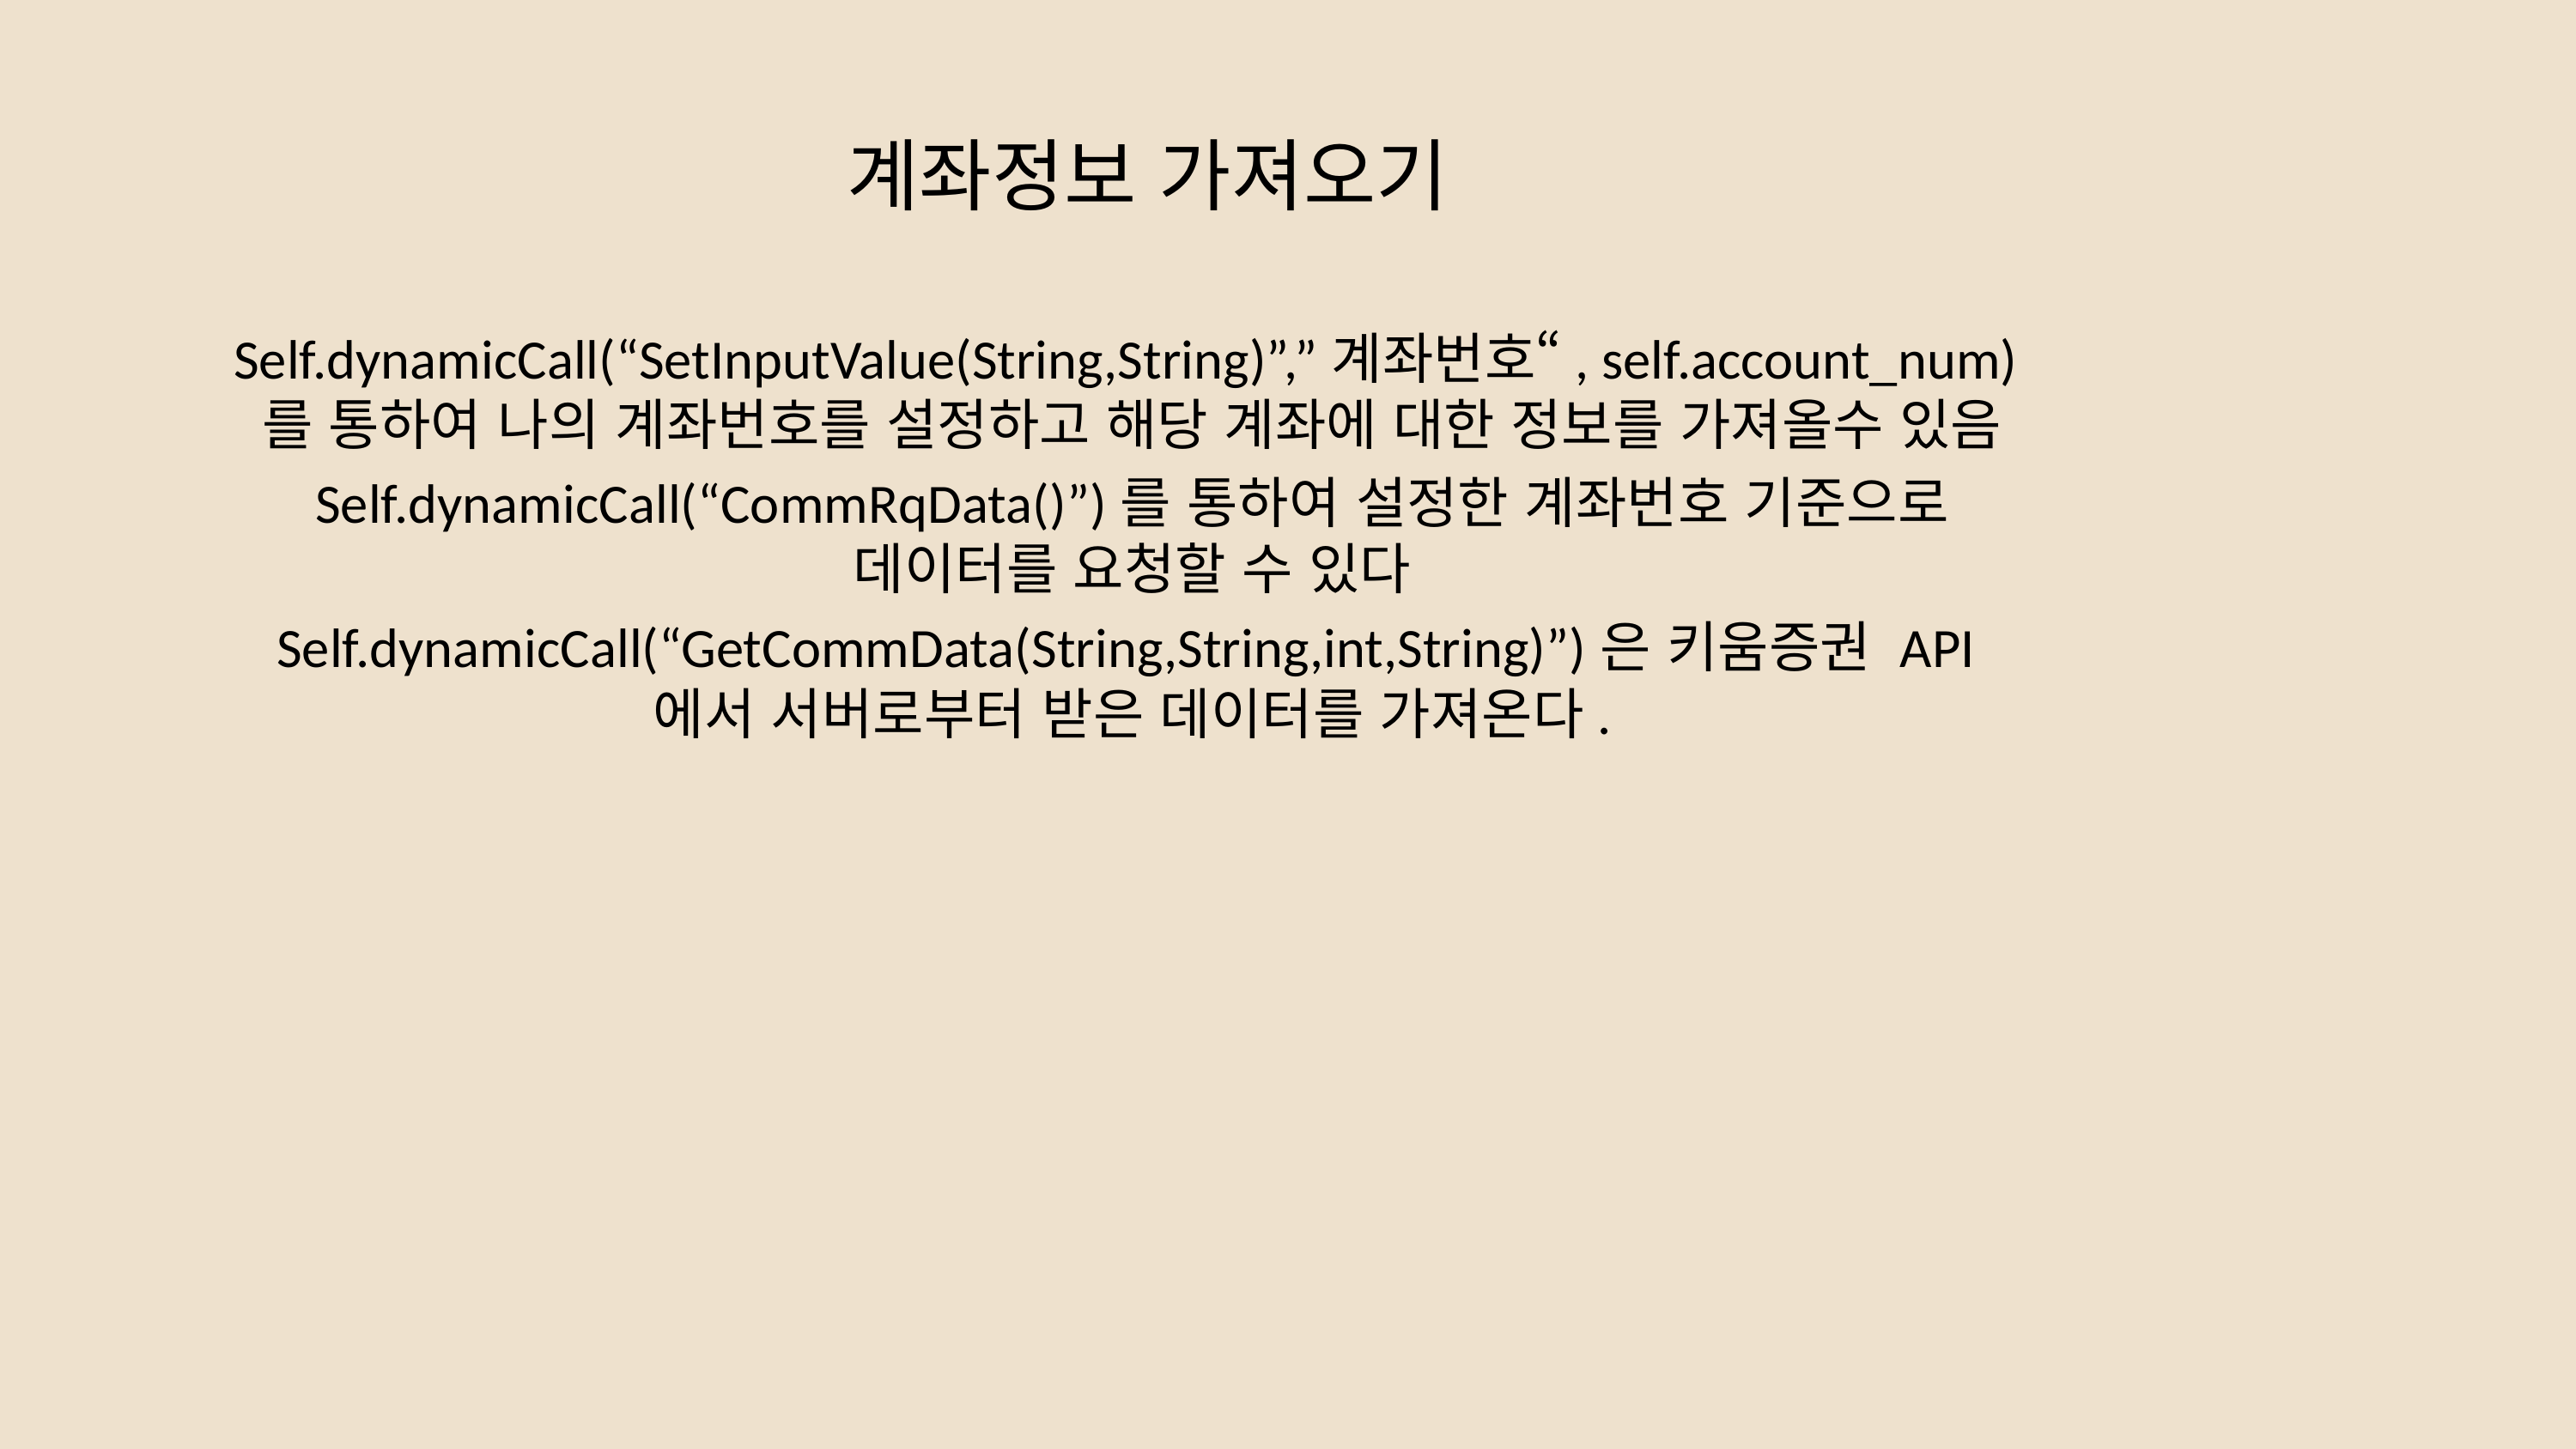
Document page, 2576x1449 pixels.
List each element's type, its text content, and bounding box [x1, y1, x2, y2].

subtitle Self.dynamicCall(“SetInputValue(String,String)”,”계좌번호“, self.account_num)를 통하여 나의 계좌번호를 설정하고 해당 계좌에 대한 정보를 가져올수 있음 Self.dynamicCall(“CommRqData()”)를 통하여 설정한 계좌번호 기준으로 데이터를 요청할 수 있다 Self.dynamicCall(“GetCommData(String,String,int,String)”)은 키움증권 API에서 서버로부터 받은 데이터를 가져온다. [214, 316, 2050, 810]
title 계좌정보 가져오기 [611, 70, 1707, 277]
